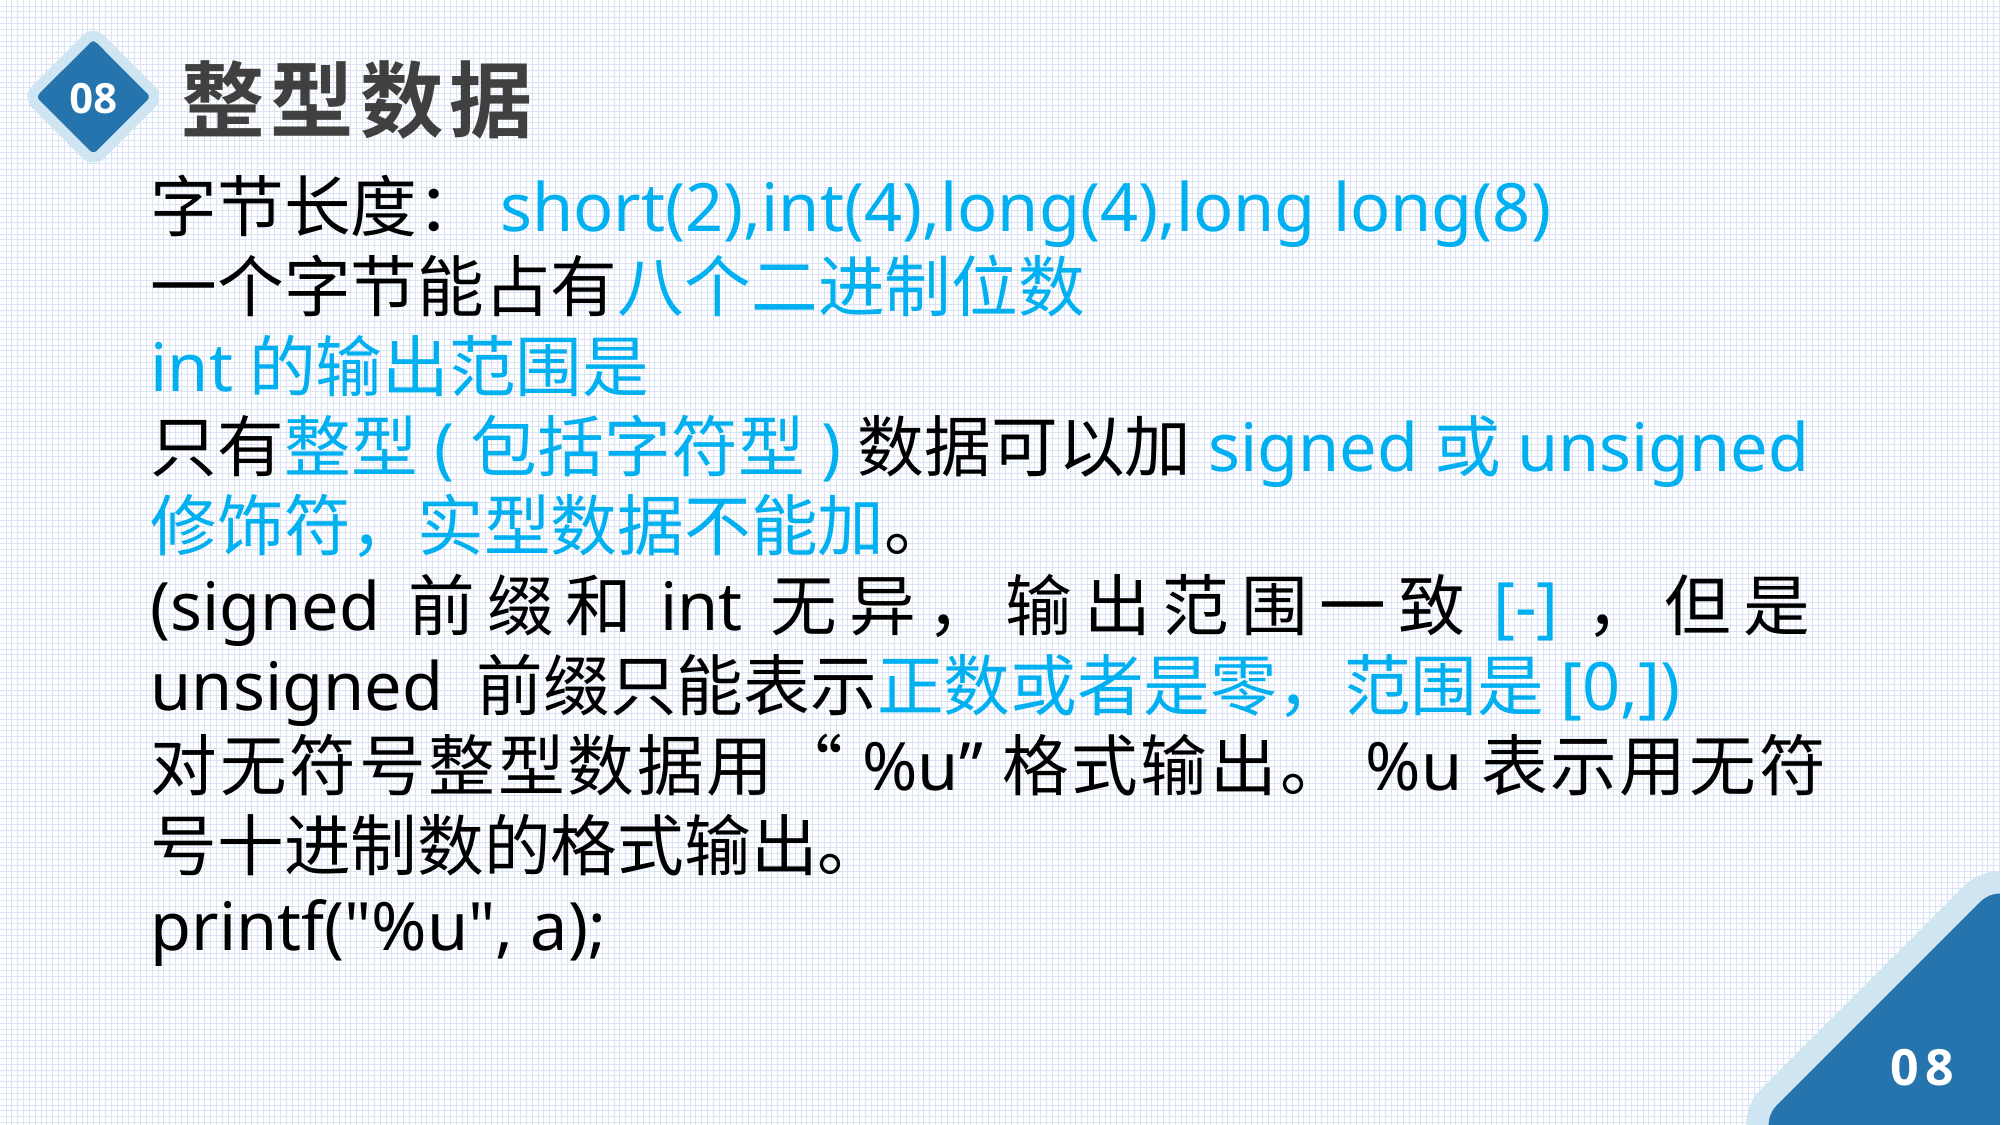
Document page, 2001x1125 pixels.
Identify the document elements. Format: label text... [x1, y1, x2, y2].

text_box 08 [1840, 1028, 2000, 1103]
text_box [40, 41, 669, 158]
text_box [1756, 881, 2000, 1125]
